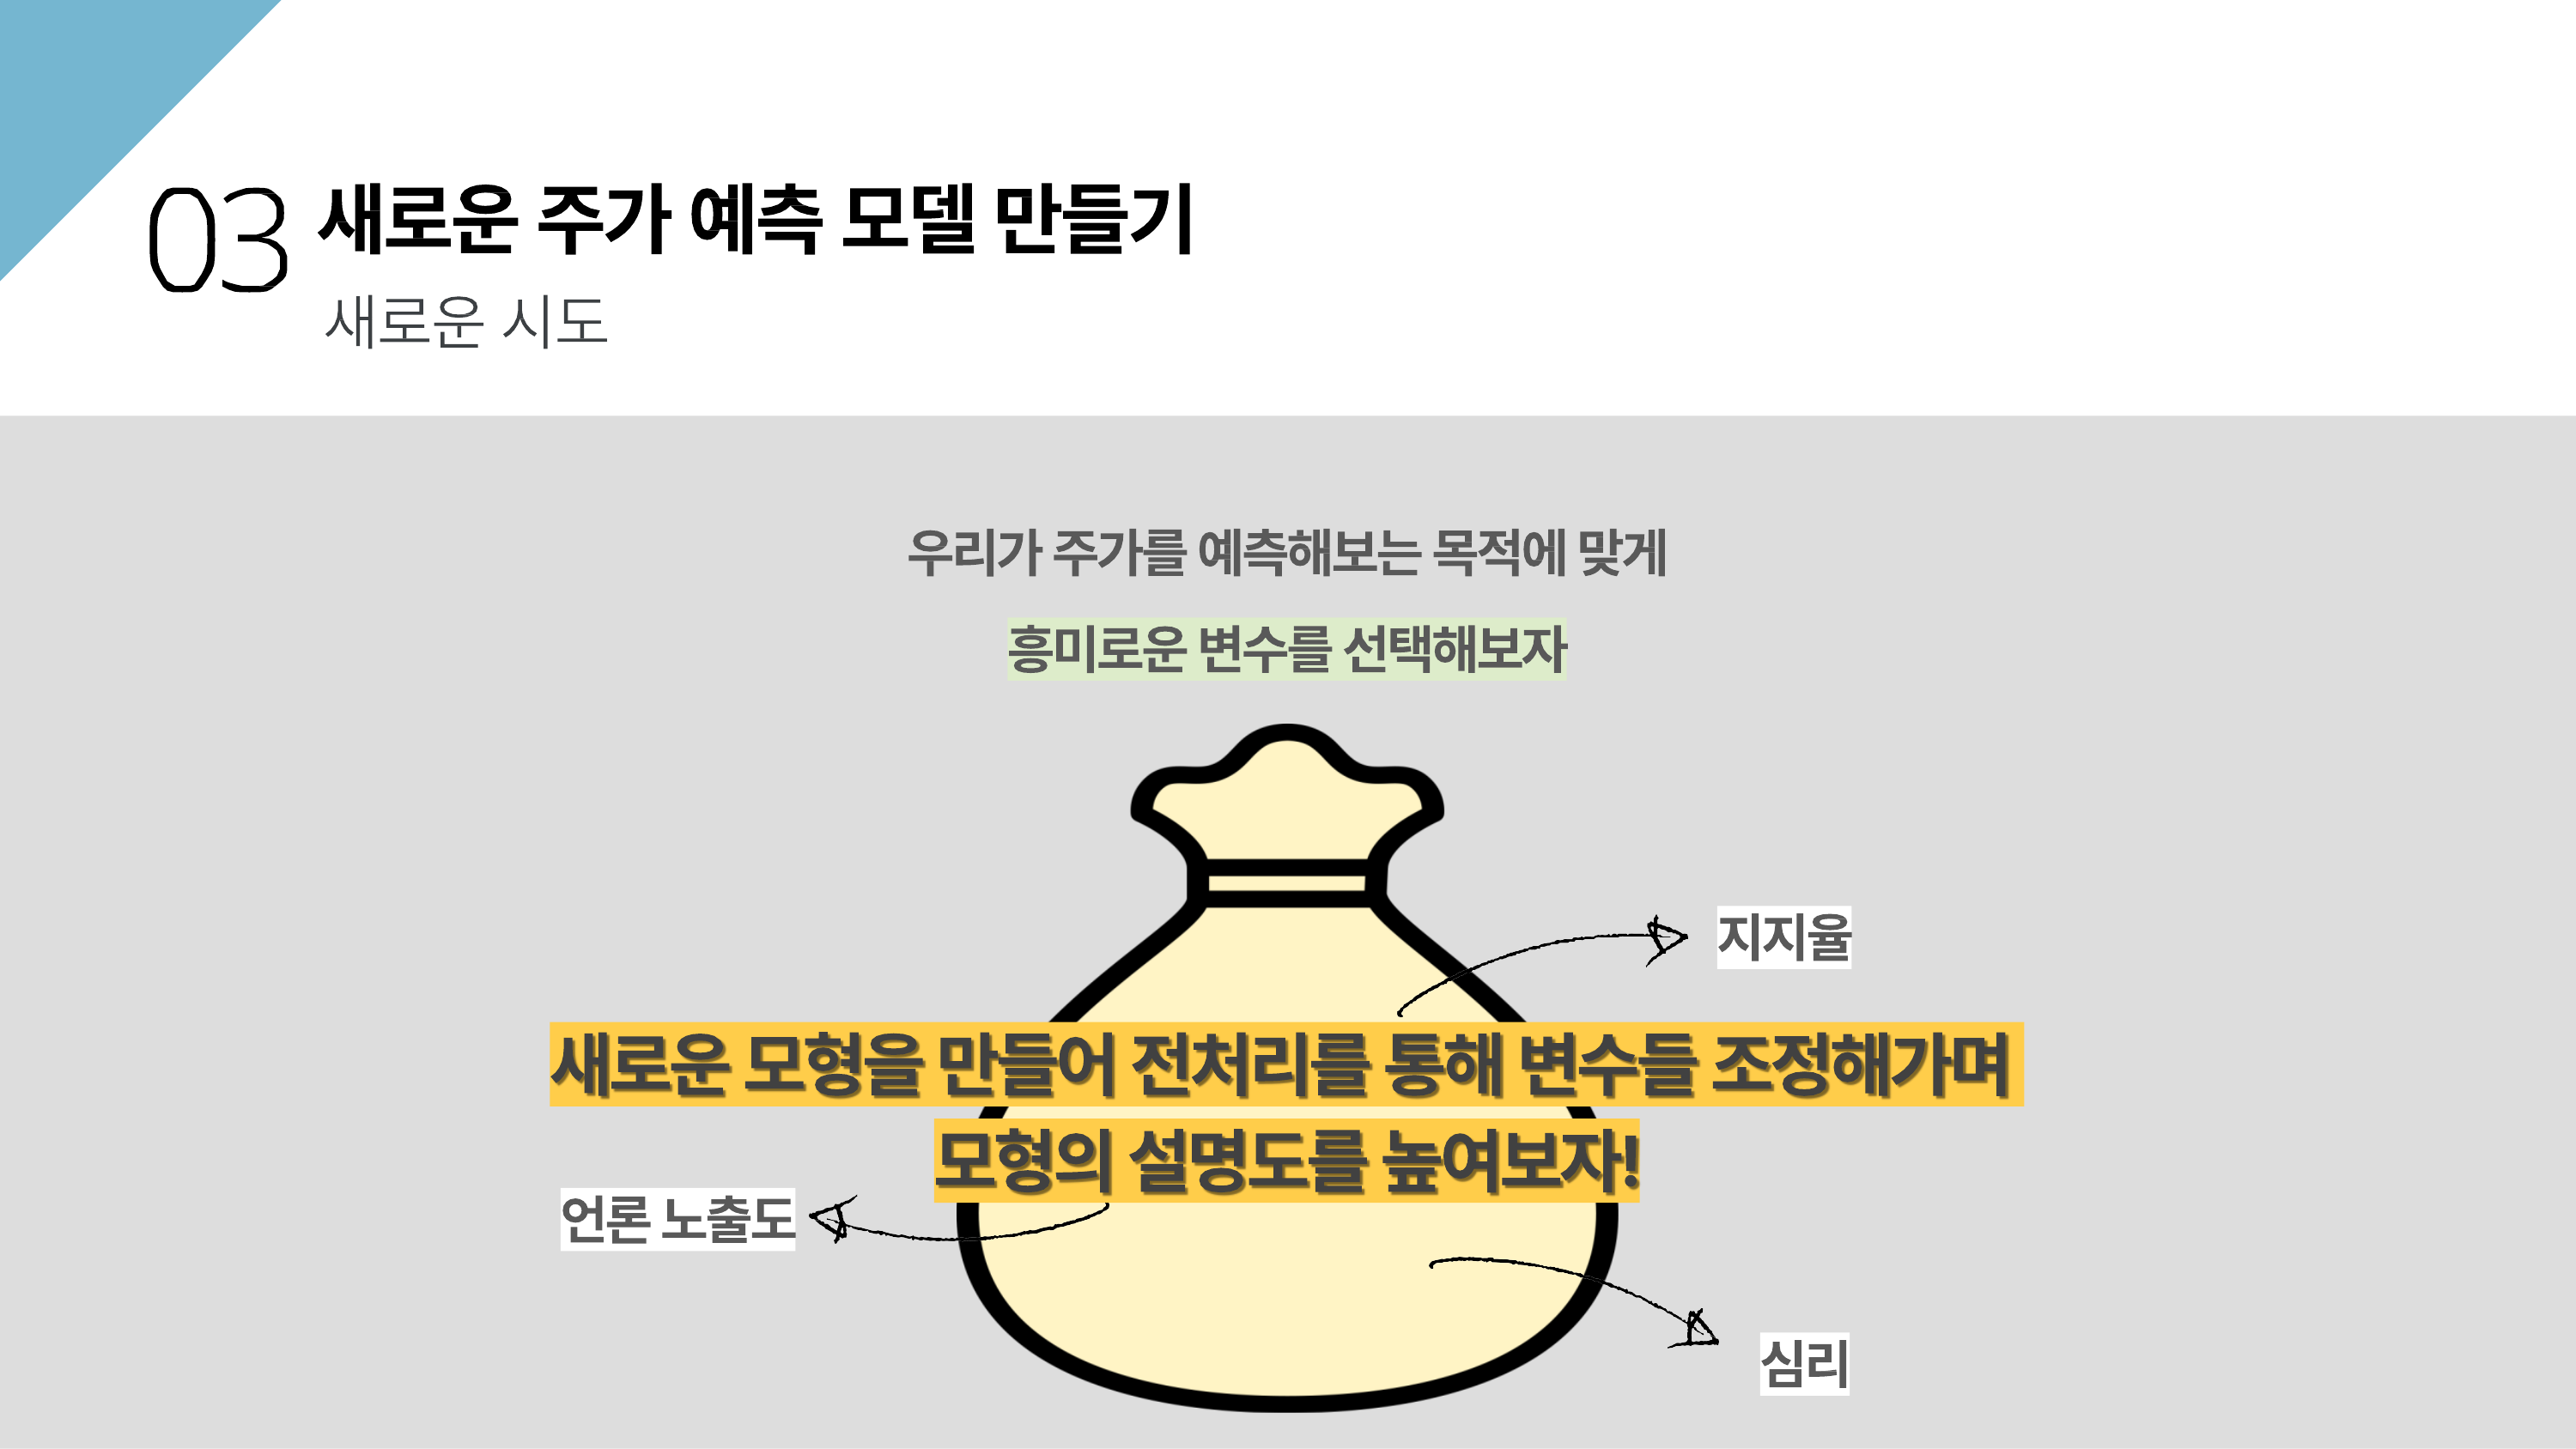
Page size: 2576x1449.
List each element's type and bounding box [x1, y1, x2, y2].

text_box [765, 232, 816, 255]
text_box [1129, 528, 1188, 577]
text_box [1199, 529, 1231, 574]
text_box [1070, 222, 1122, 254]
text_box [1130, 190, 1169, 243]
text_box [1523, 529, 1555, 574]
text_box [1583, 557, 1619, 577]
text_box [149, 187, 216, 293]
text_box [761, 183, 820, 216]
text_box [913, 530, 948, 552]
text_box [1558, 528, 1565, 577]
text_box [544, 294, 548, 349]
text_box [0, 0, 282, 282]
text_box [956, 532, 984, 566]
text_box [1609, 528, 1624, 555]
text_box [1055, 530, 1096, 553]
text_box [1383, 530, 1418, 548]
text_box [1382, 561, 1418, 576]
text_box [1716, 905, 1852, 949]
text_box [957, 724, 1688, 949]
text_box [605, 190, 643, 243]
text_box [460, 232, 512, 253]
text_box [1504, 528, 1519, 557]
text_box [1005, 229, 1055, 253]
text_box [1245, 529, 1285, 551]
text_box [222, 187, 288, 293]
text_box [962, 183, 972, 221]
text_box [957, 1404, 1688, 1415]
text_box [355, 294, 373, 349]
text_box [914, 186, 945, 219]
text_box [1288, 530, 1312, 542]
text_box [1042, 183, 1062, 235]
text_box [1233, 528, 1241, 577]
text_box [317, 183, 380, 255]
text_box [1658, 528, 1665, 577]
text_box [1438, 561, 1473, 577]
text_box [541, 186, 600, 219]
text_box [1333, 531, 1377, 571]
text_box [998, 533, 1024, 568]
text_box [908, 555, 953, 577]
text_box [434, 322, 484, 338]
text_box [1249, 561, 1282, 577]
text_box [538, 222, 604, 255]
text_box [325, 300, 354, 337]
text_box [459, 184, 512, 215]
text_box [742, 183, 752, 255]
text_box [987, 528, 994, 577]
text_box [1313, 528, 1330, 577]
text_box [1289, 543, 1311, 567]
text_box [922, 222, 975, 254]
text_box [1071, 184, 1121, 208]
text_box [1007, 617, 1569, 682]
text_box [380, 299, 430, 343]
text_box [503, 300, 538, 338]
text_box [557, 299, 607, 343]
text_box [440, 296, 478, 318]
text_box [453, 217, 519, 239]
text_box [1485, 559, 1519, 577]
text_box [1179, 183, 1190, 255]
text_box [386, 187, 451, 247]
text_box [1623, 530, 1656, 574]
text_box [1580, 531, 1603, 553]
text_box [758, 218, 823, 227]
text_box [1433, 530, 1508, 558]
text_box [429, 951, 2218, 1396]
text_box [1377, 552, 1422, 558]
text_box [691, 184, 738, 252]
text_box [1029, 528, 1043, 577]
text_box [1063, 210, 1128, 219]
text_box [651, 183, 672, 255]
text_box [1243, 552, 1288, 558]
text_box [998, 189, 1032, 224]
text_box [843, 188, 908, 246]
text_box [937, 184, 958, 221]
text_box [1054, 555, 1097, 577]
text_box [440, 331, 478, 348]
text_box [1097, 533, 1124, 568]
